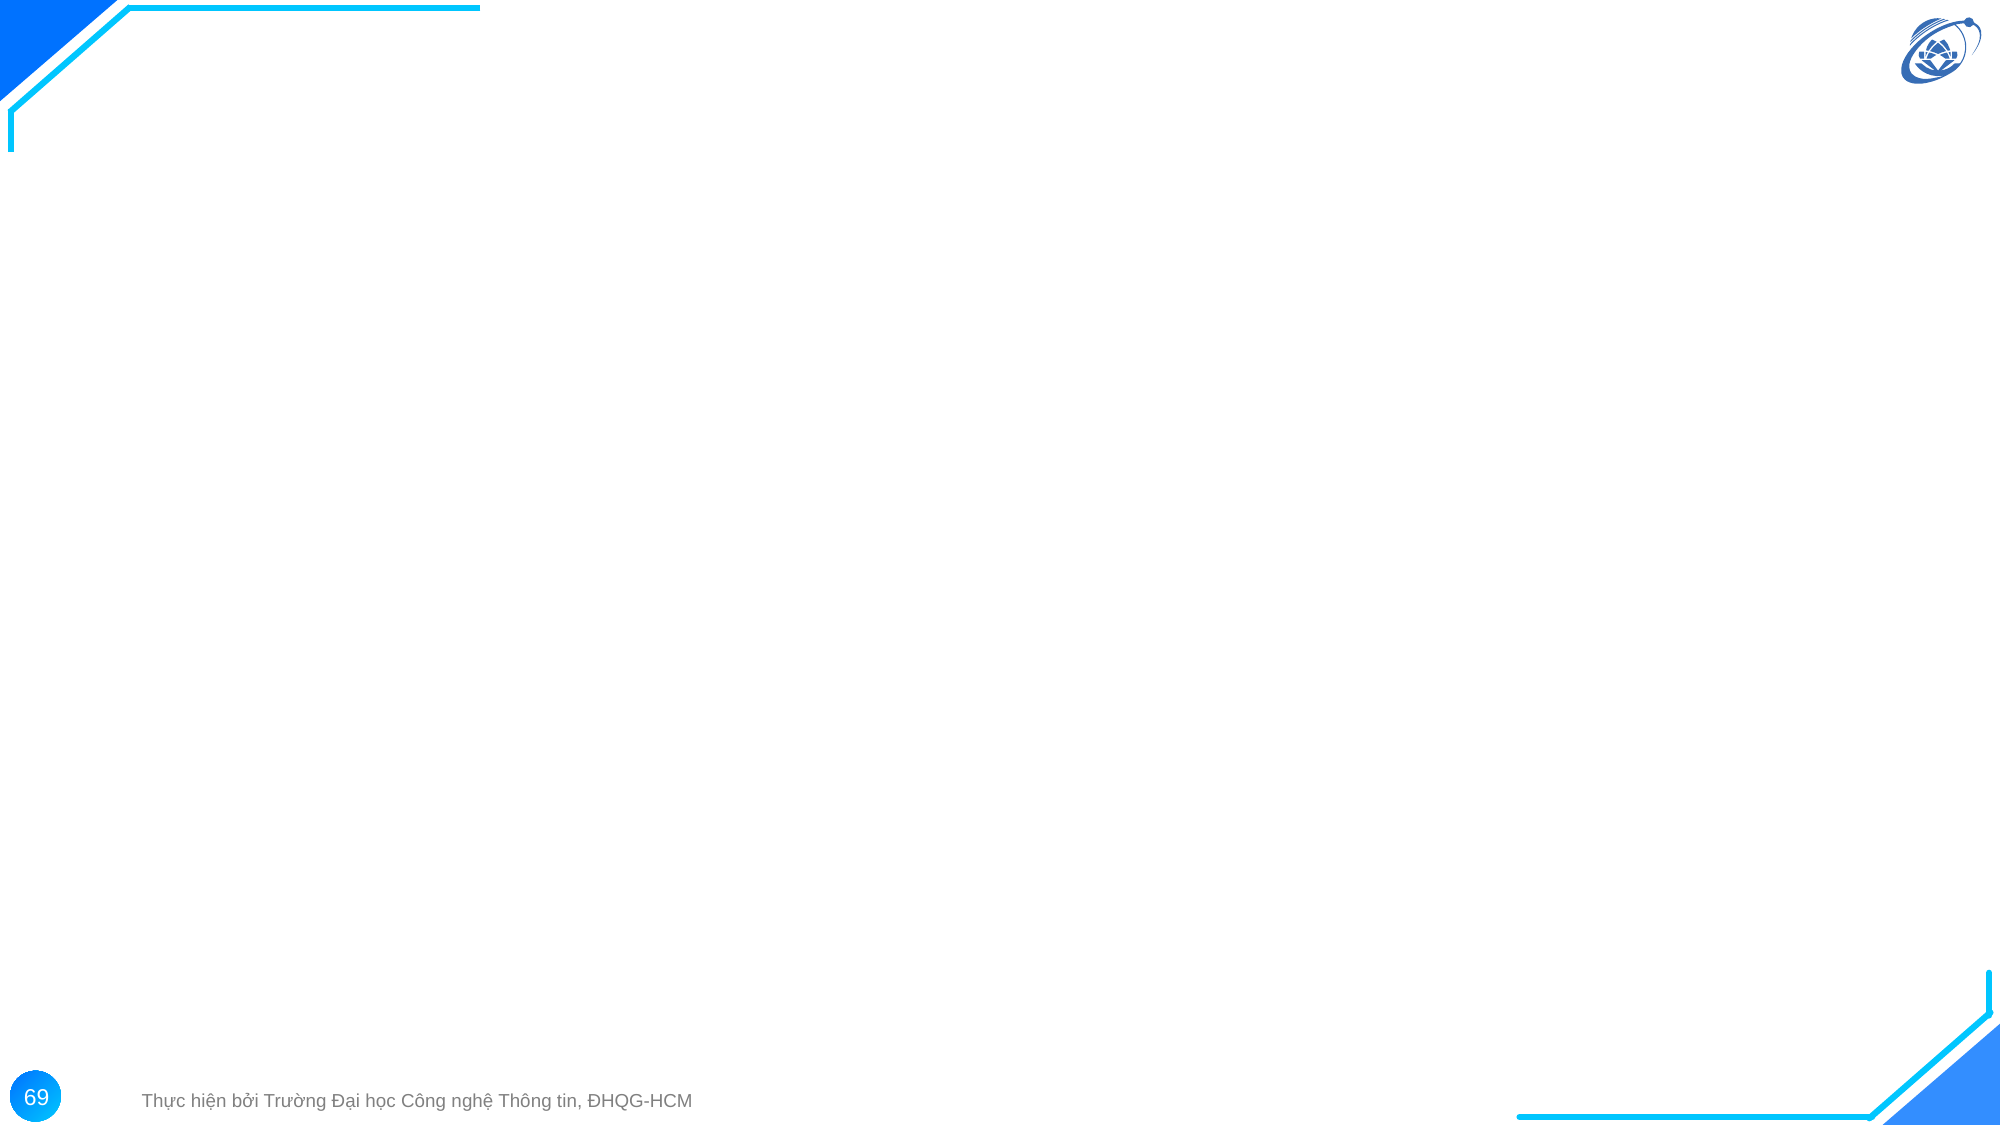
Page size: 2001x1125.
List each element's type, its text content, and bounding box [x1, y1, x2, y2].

footer Thực hiện bởi Trường Đại học Công nghệ Thông tin, ĐHQG-HCM [126, 1078, 834, 1122]
slide_number 69 [0, 1067, 117, 1125]
